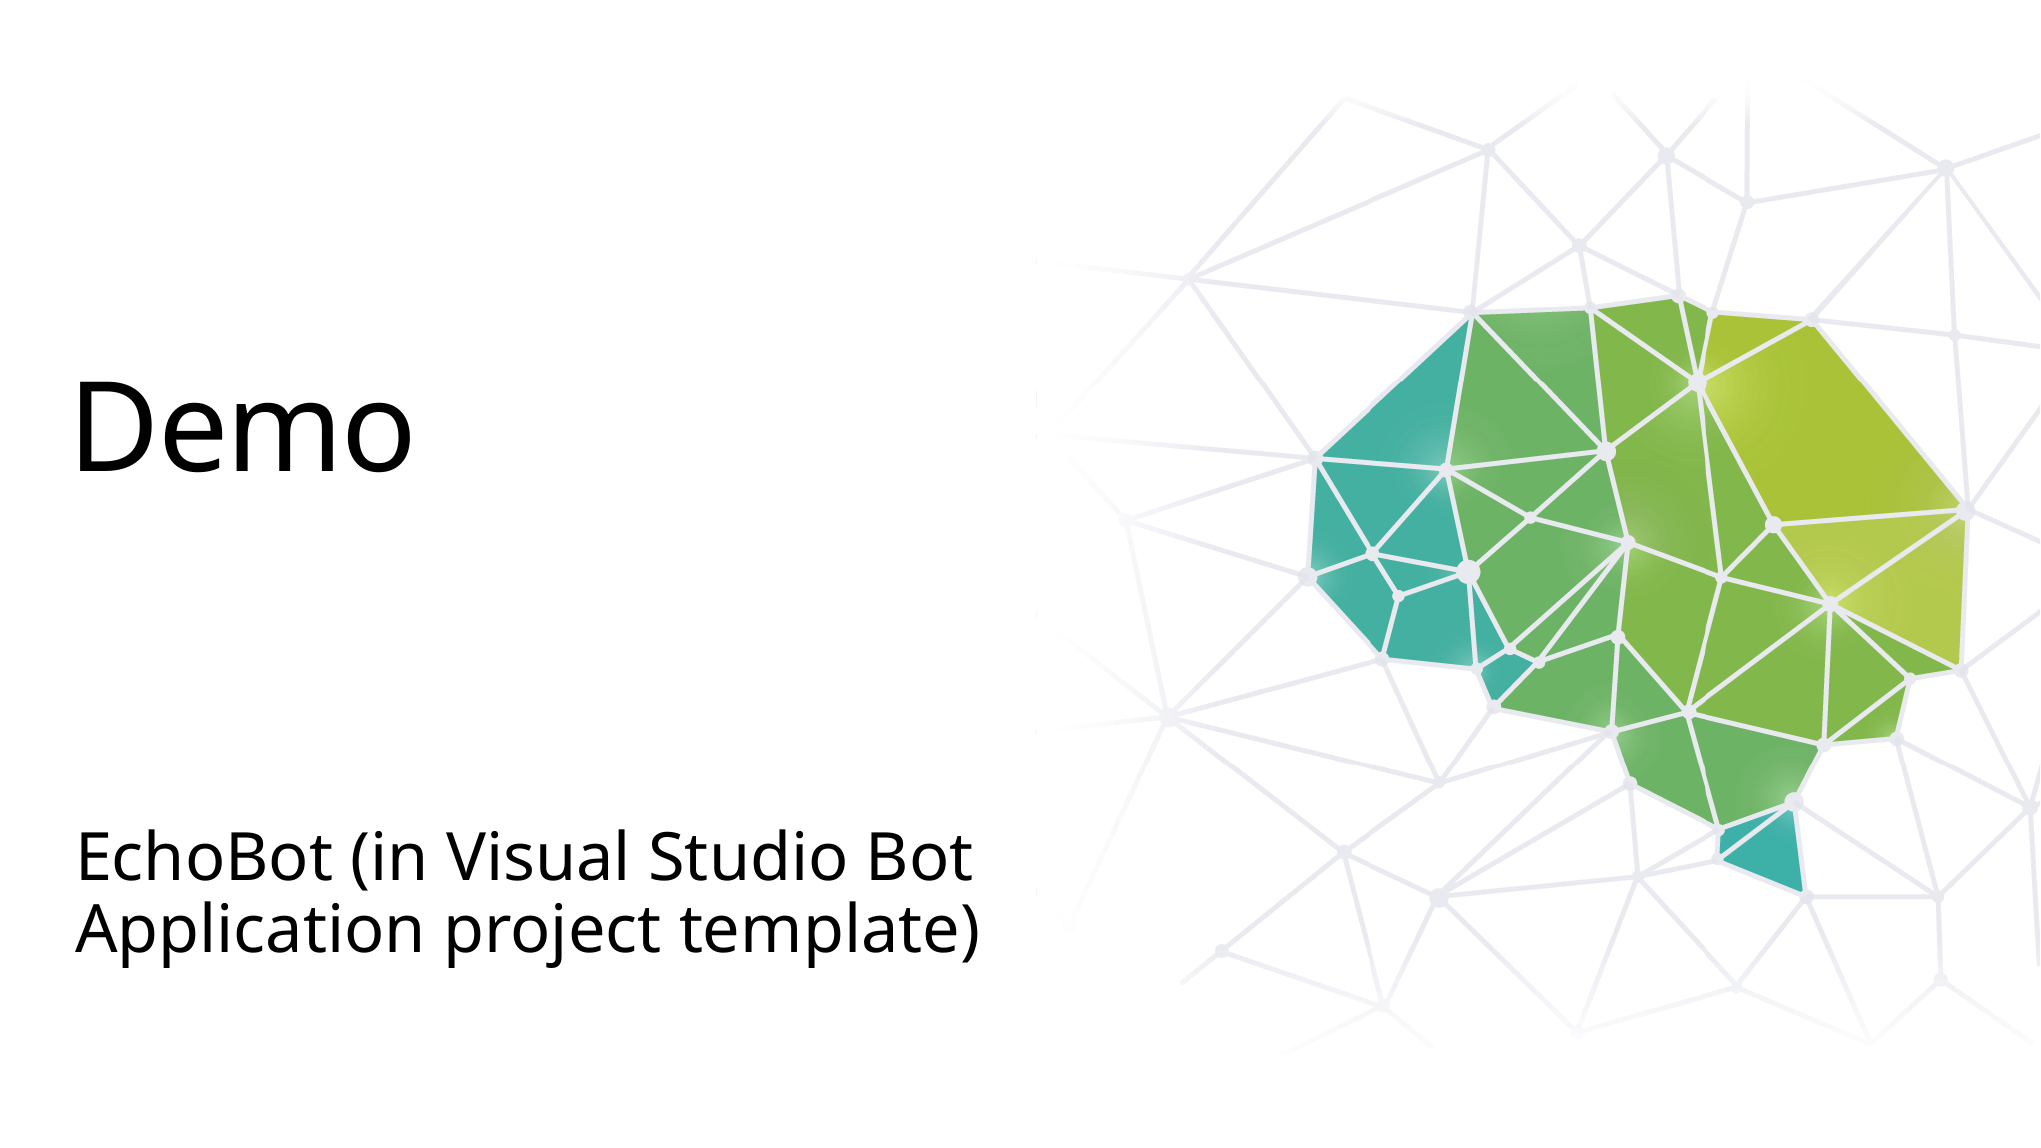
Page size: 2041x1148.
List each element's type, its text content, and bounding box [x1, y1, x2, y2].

list EchoBot (in Visual Studio Bot Application project template) [45, 799, 1246, 994]
title Demo [45, 348, 1246, 649]
picture [1036, 0, 2041, 1148]
